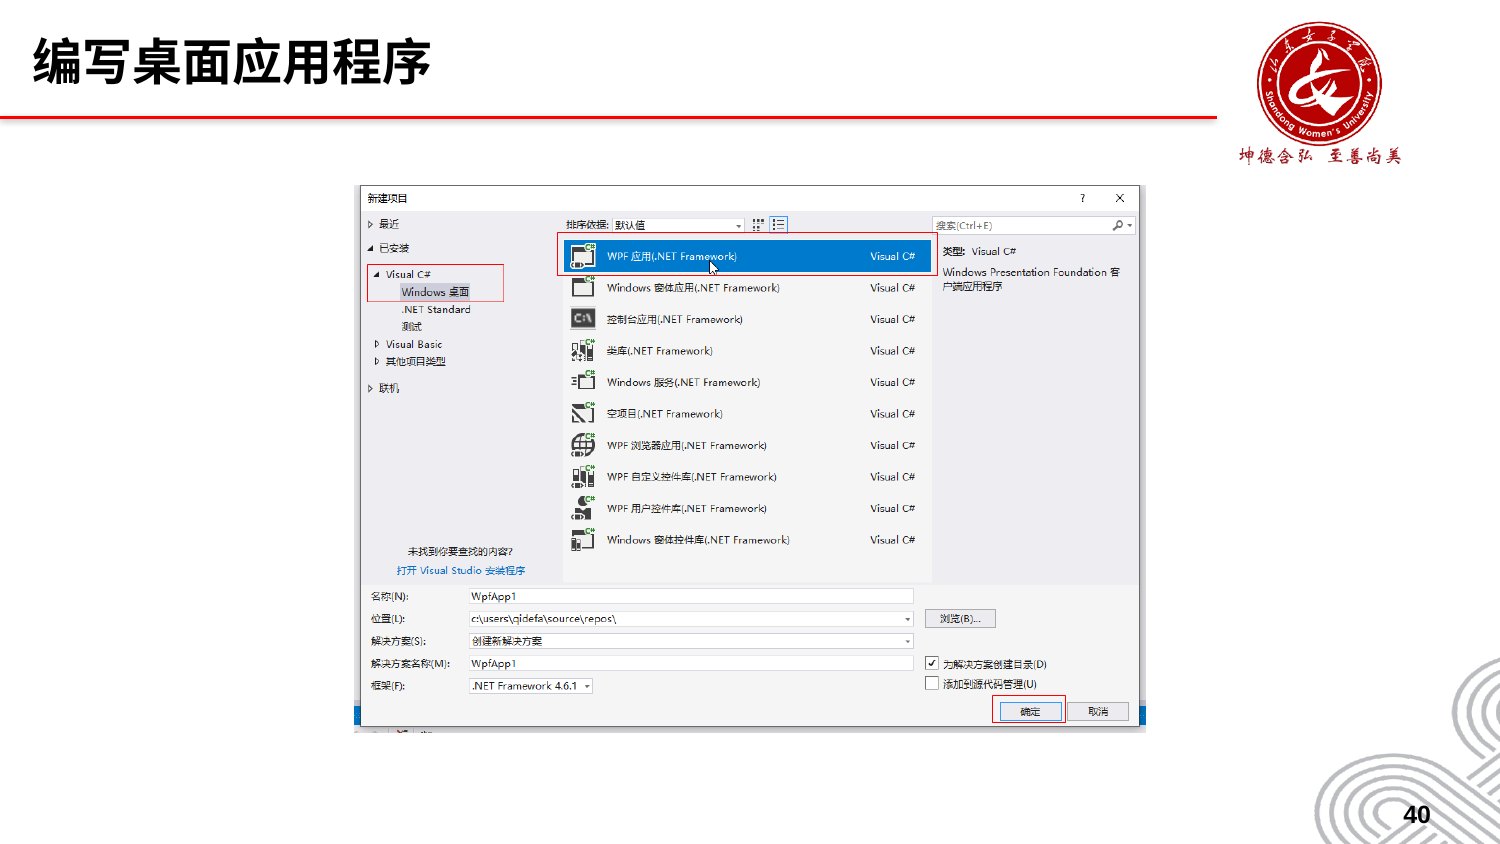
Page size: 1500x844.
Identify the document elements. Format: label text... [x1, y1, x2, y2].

picture [354, 185, 1146, 733]
picture [1234, 20, 1406, 192]
title 编写桌面应用程序 [17, 19, 1194, 101]
slide_number 40 [1370, 791, 1465, 827]
picture [1277, 650, 1500, 844]
